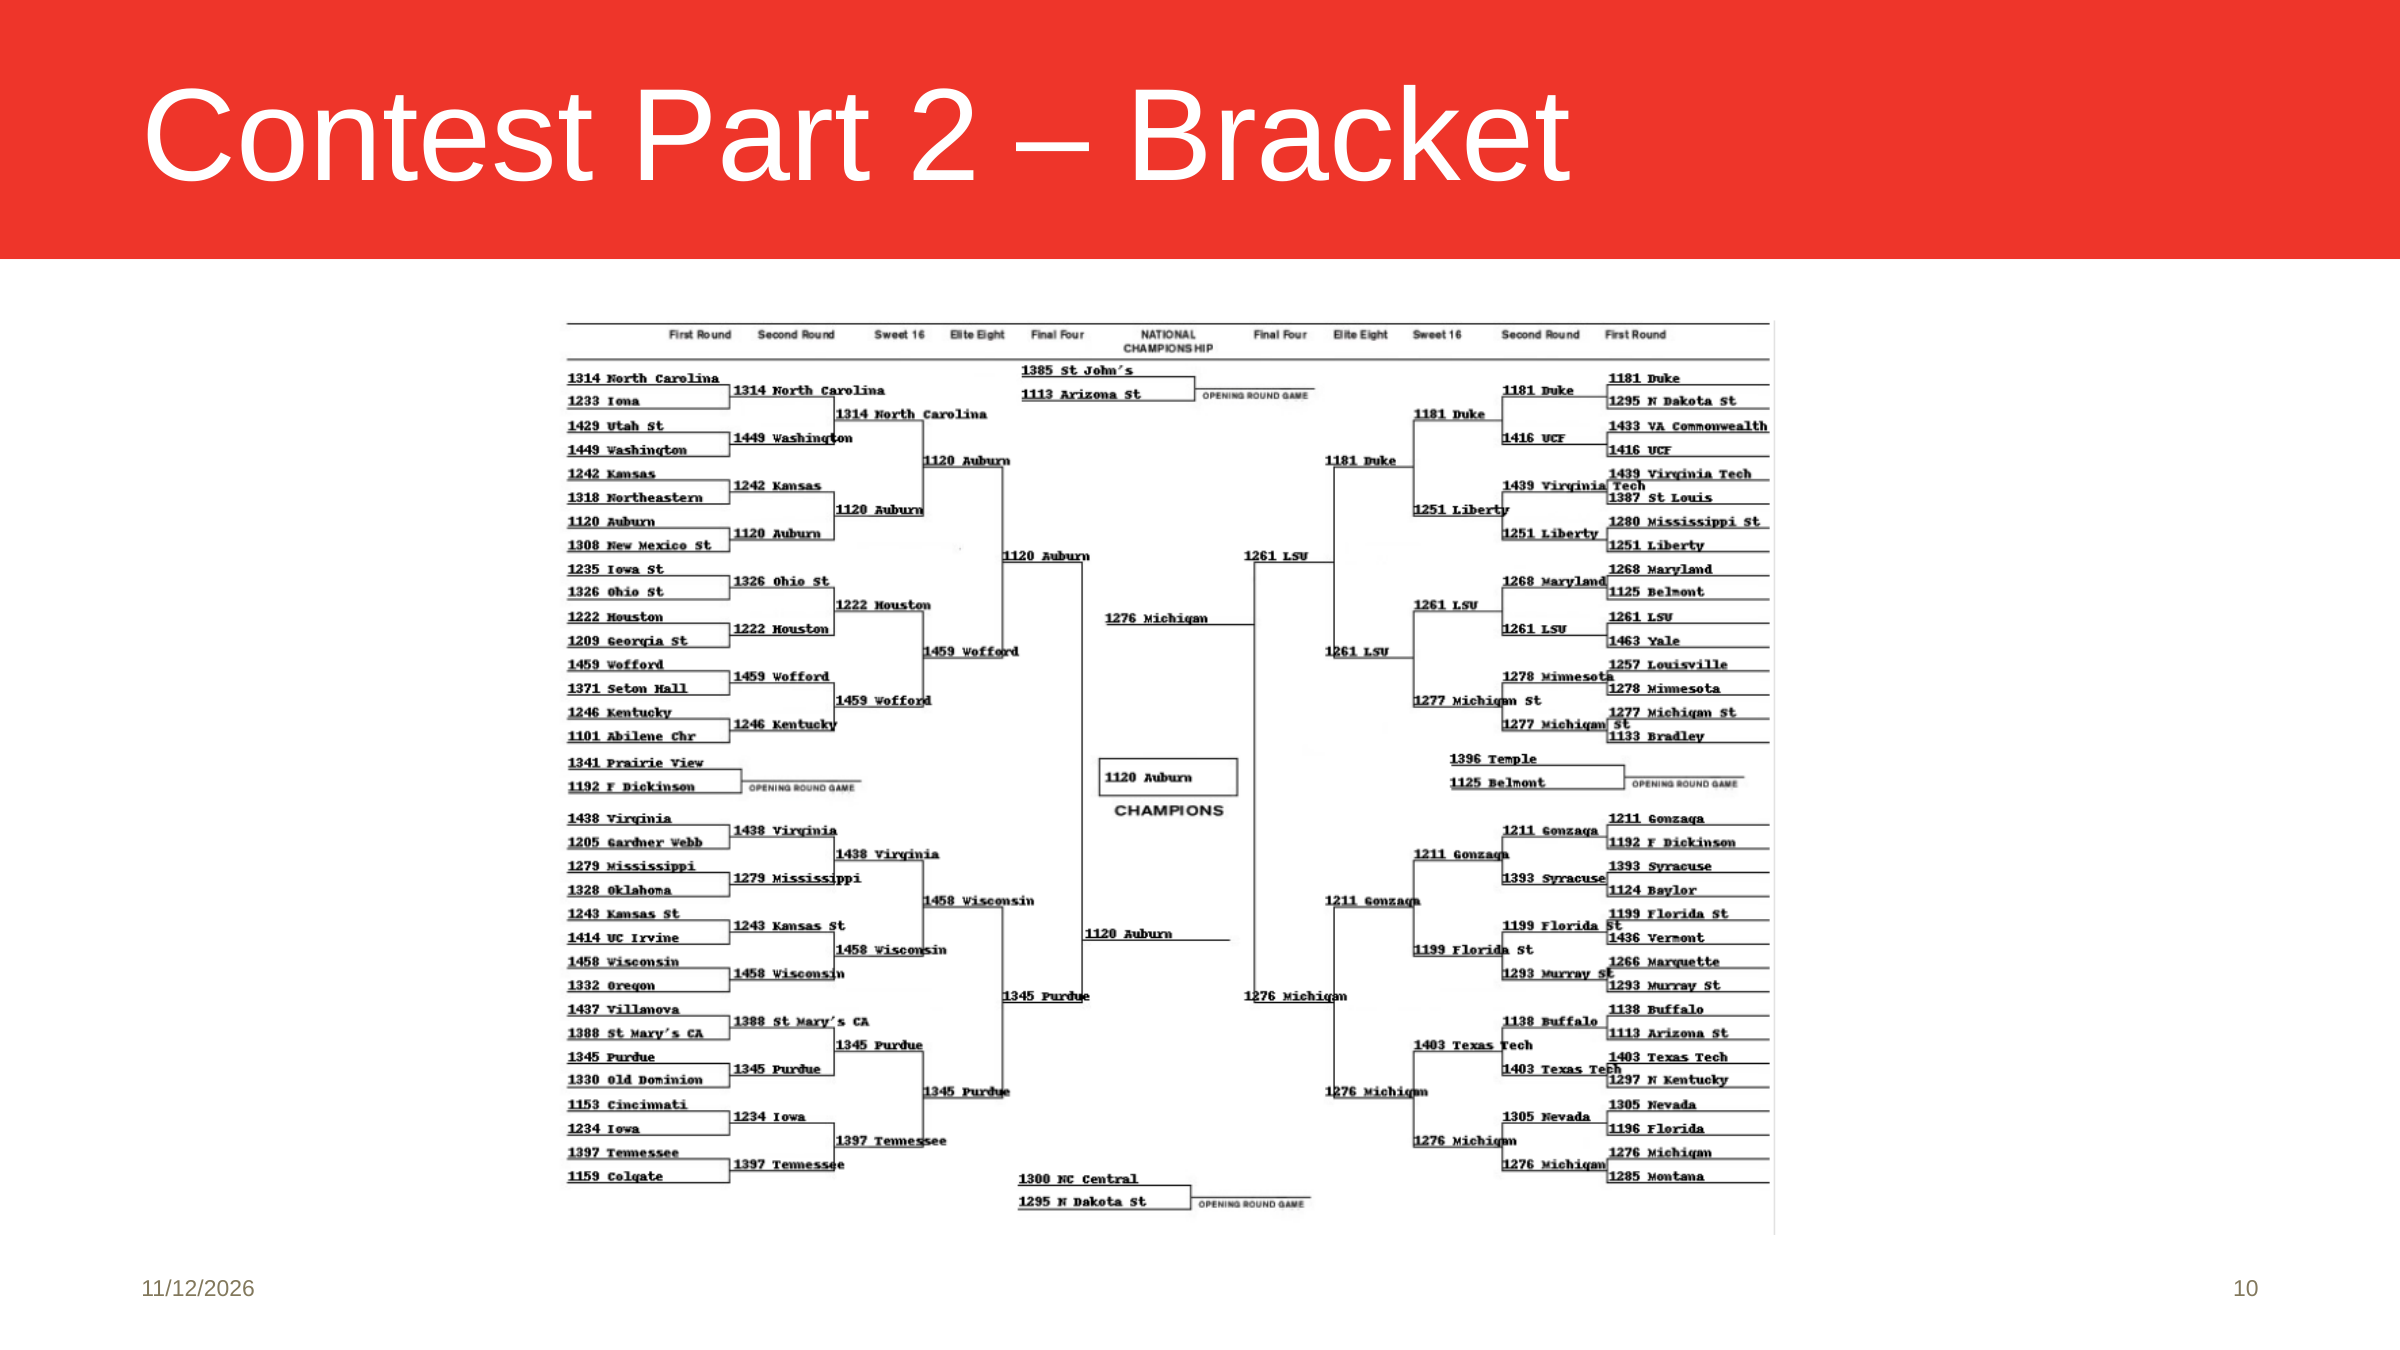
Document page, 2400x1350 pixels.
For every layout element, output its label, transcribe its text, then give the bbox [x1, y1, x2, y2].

title Contest Part 2 – Bracket [120, 15, 2280, 241]
picture [0, 0, 2400, 1350]
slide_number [120, 1251, 680, 1324]
slide_number 10 [1719, 1251, 2280, 1324]
